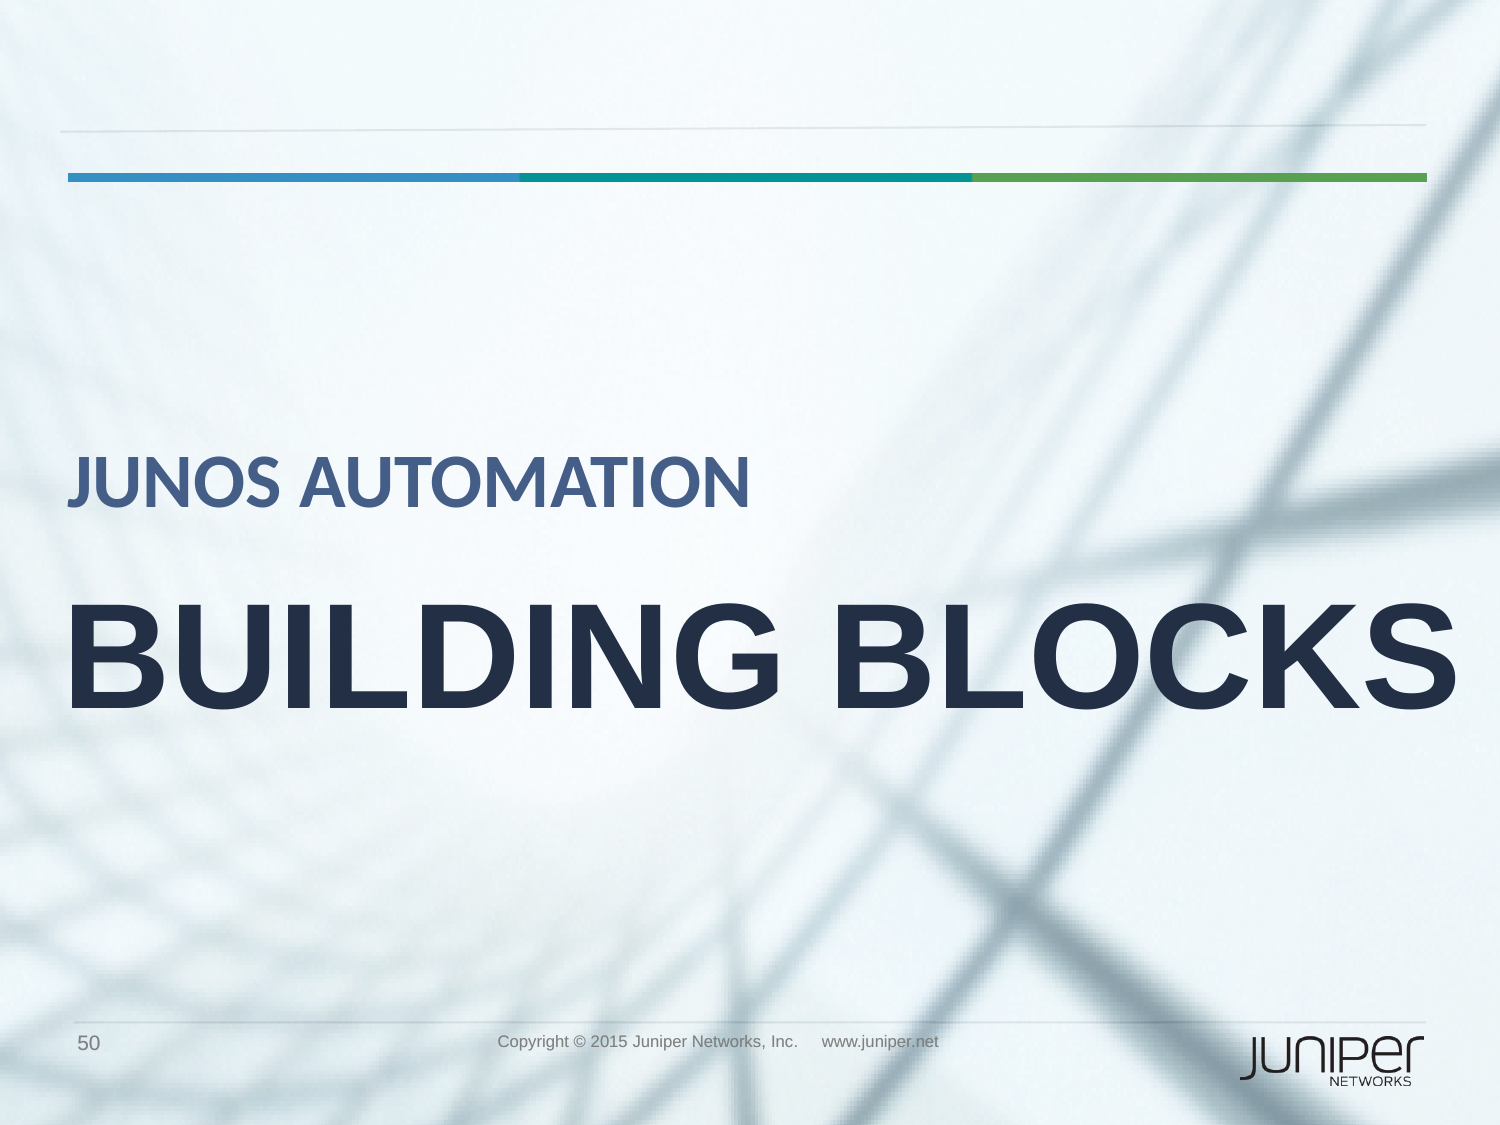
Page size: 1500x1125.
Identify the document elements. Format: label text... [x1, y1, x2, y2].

table_cell via Juniper website. [60, 123, 1426, 133]
text_box JUNOS AUTOMATION [67, 412, 1500, 527]
text_box <SLAX> [0, 0, 1500, 1125]
text_box Building Blocks [49, 527, 1500, 747]
picture [1240, 1036, 1424, 1086]
picture [68, 173, 1427, 182]
